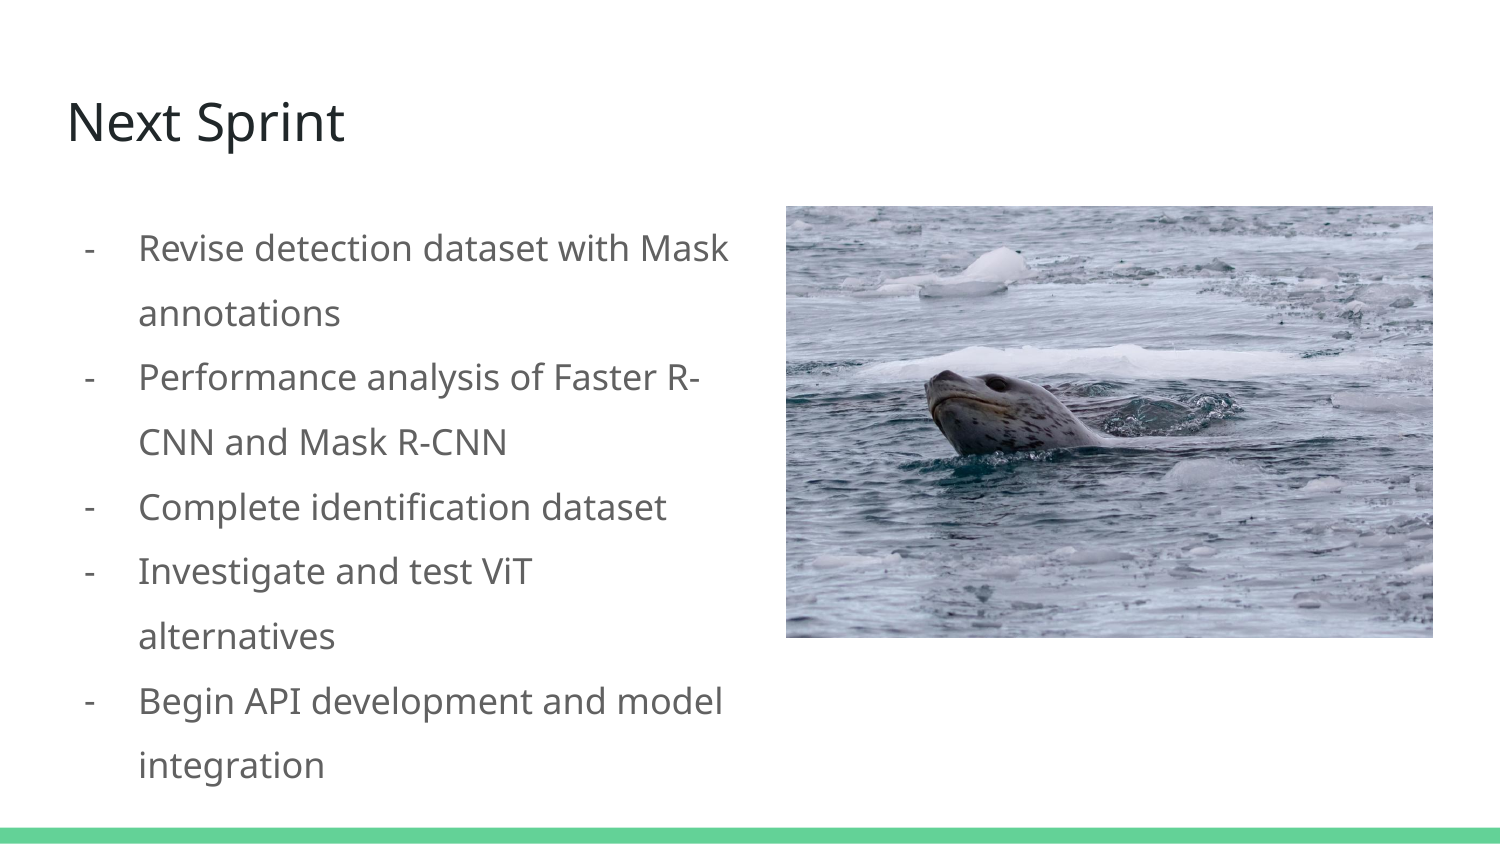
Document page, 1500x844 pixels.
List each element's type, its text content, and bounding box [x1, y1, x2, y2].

picture [786, 206, 1433, 638]
title Next Sprint [51, 72, 1449, 167]
list Revise detection dataset with Mask annotations Performance analysis of Faster R-CNN and Mask R-CNN Complete identification dataset Investigate and test ViT alternatives Begin API development and model integration [51, 189, 745, 806]
